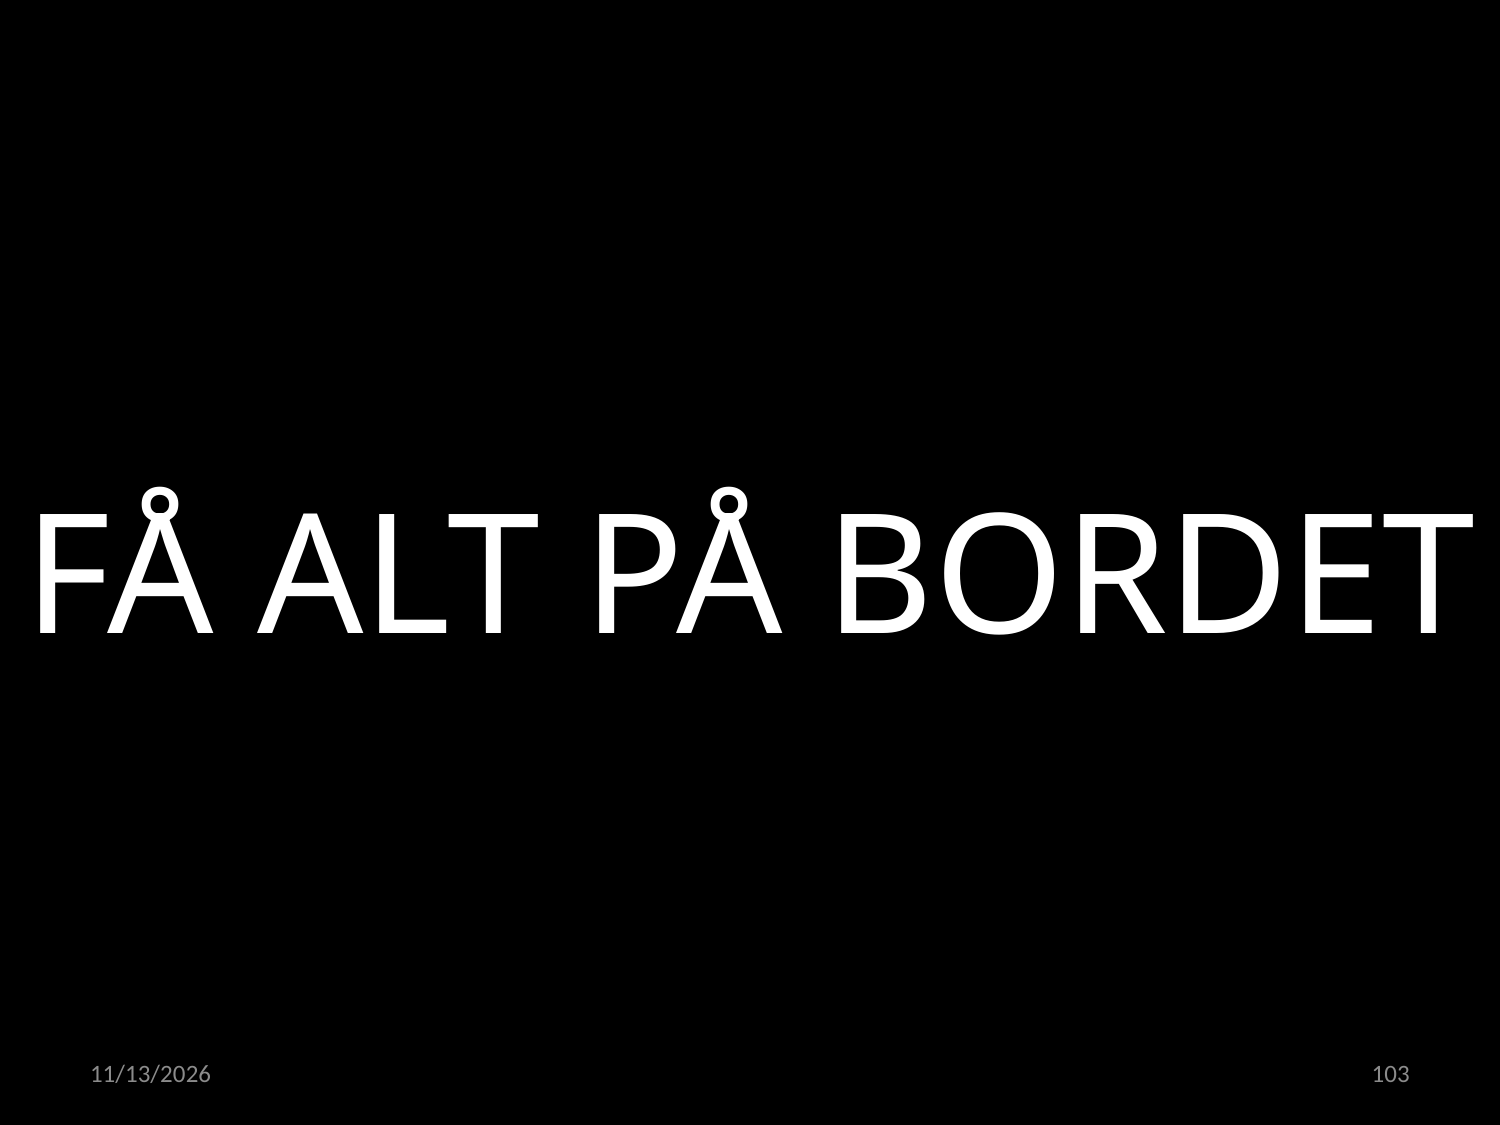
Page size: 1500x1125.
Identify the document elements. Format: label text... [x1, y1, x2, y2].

slide_number 103 [1074, 1042, 1425, 1103]
text_box FÅ ALT PÅ BORDET [0, 459, 1500, 561]
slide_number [75, 1042, 425, 1103]
